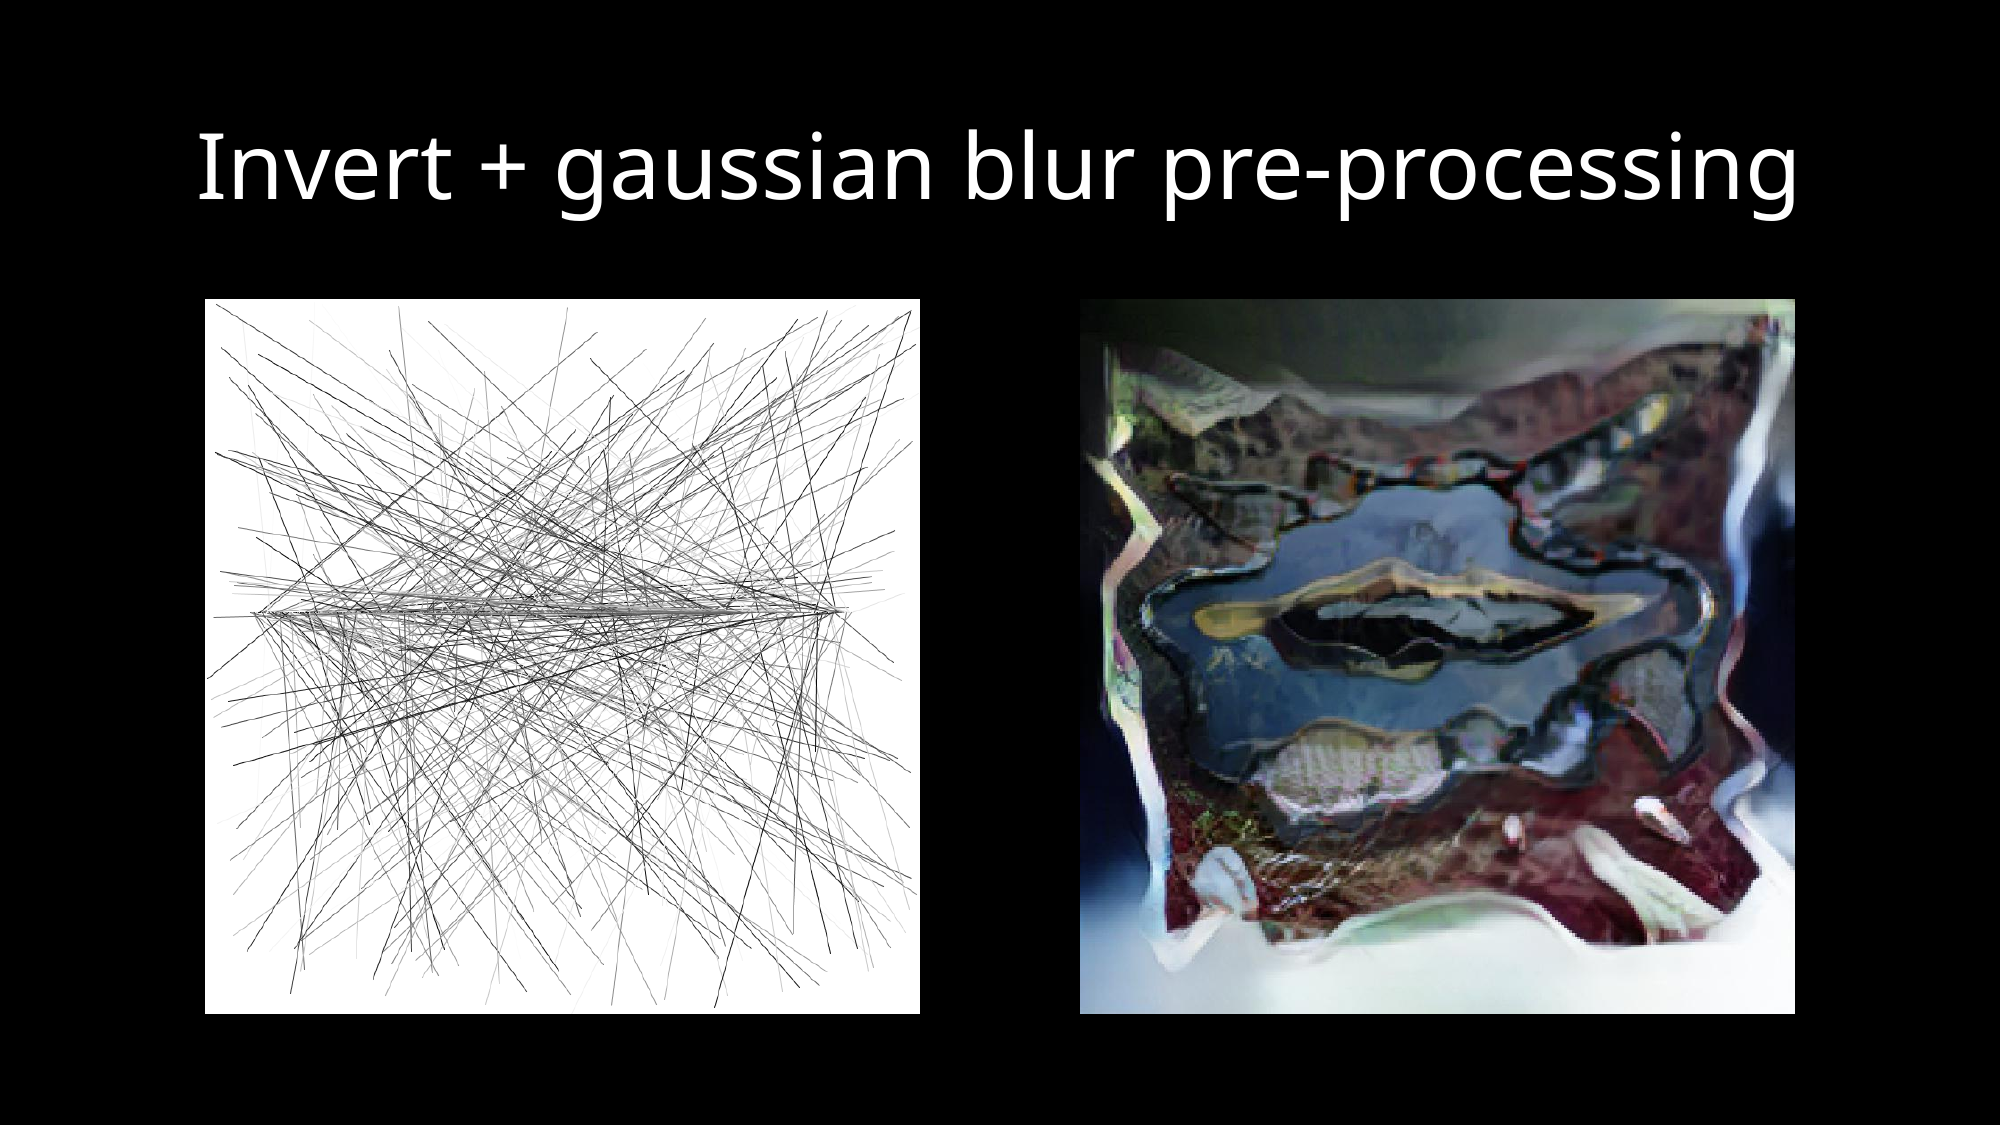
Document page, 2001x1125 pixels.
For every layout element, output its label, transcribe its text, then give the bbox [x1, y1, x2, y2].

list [205, 299, 920, 1014]
title Invert + gaussian blur pre-processing [137, 60, 1863, 279]
picture [1080, 299, 1795, 1014]
